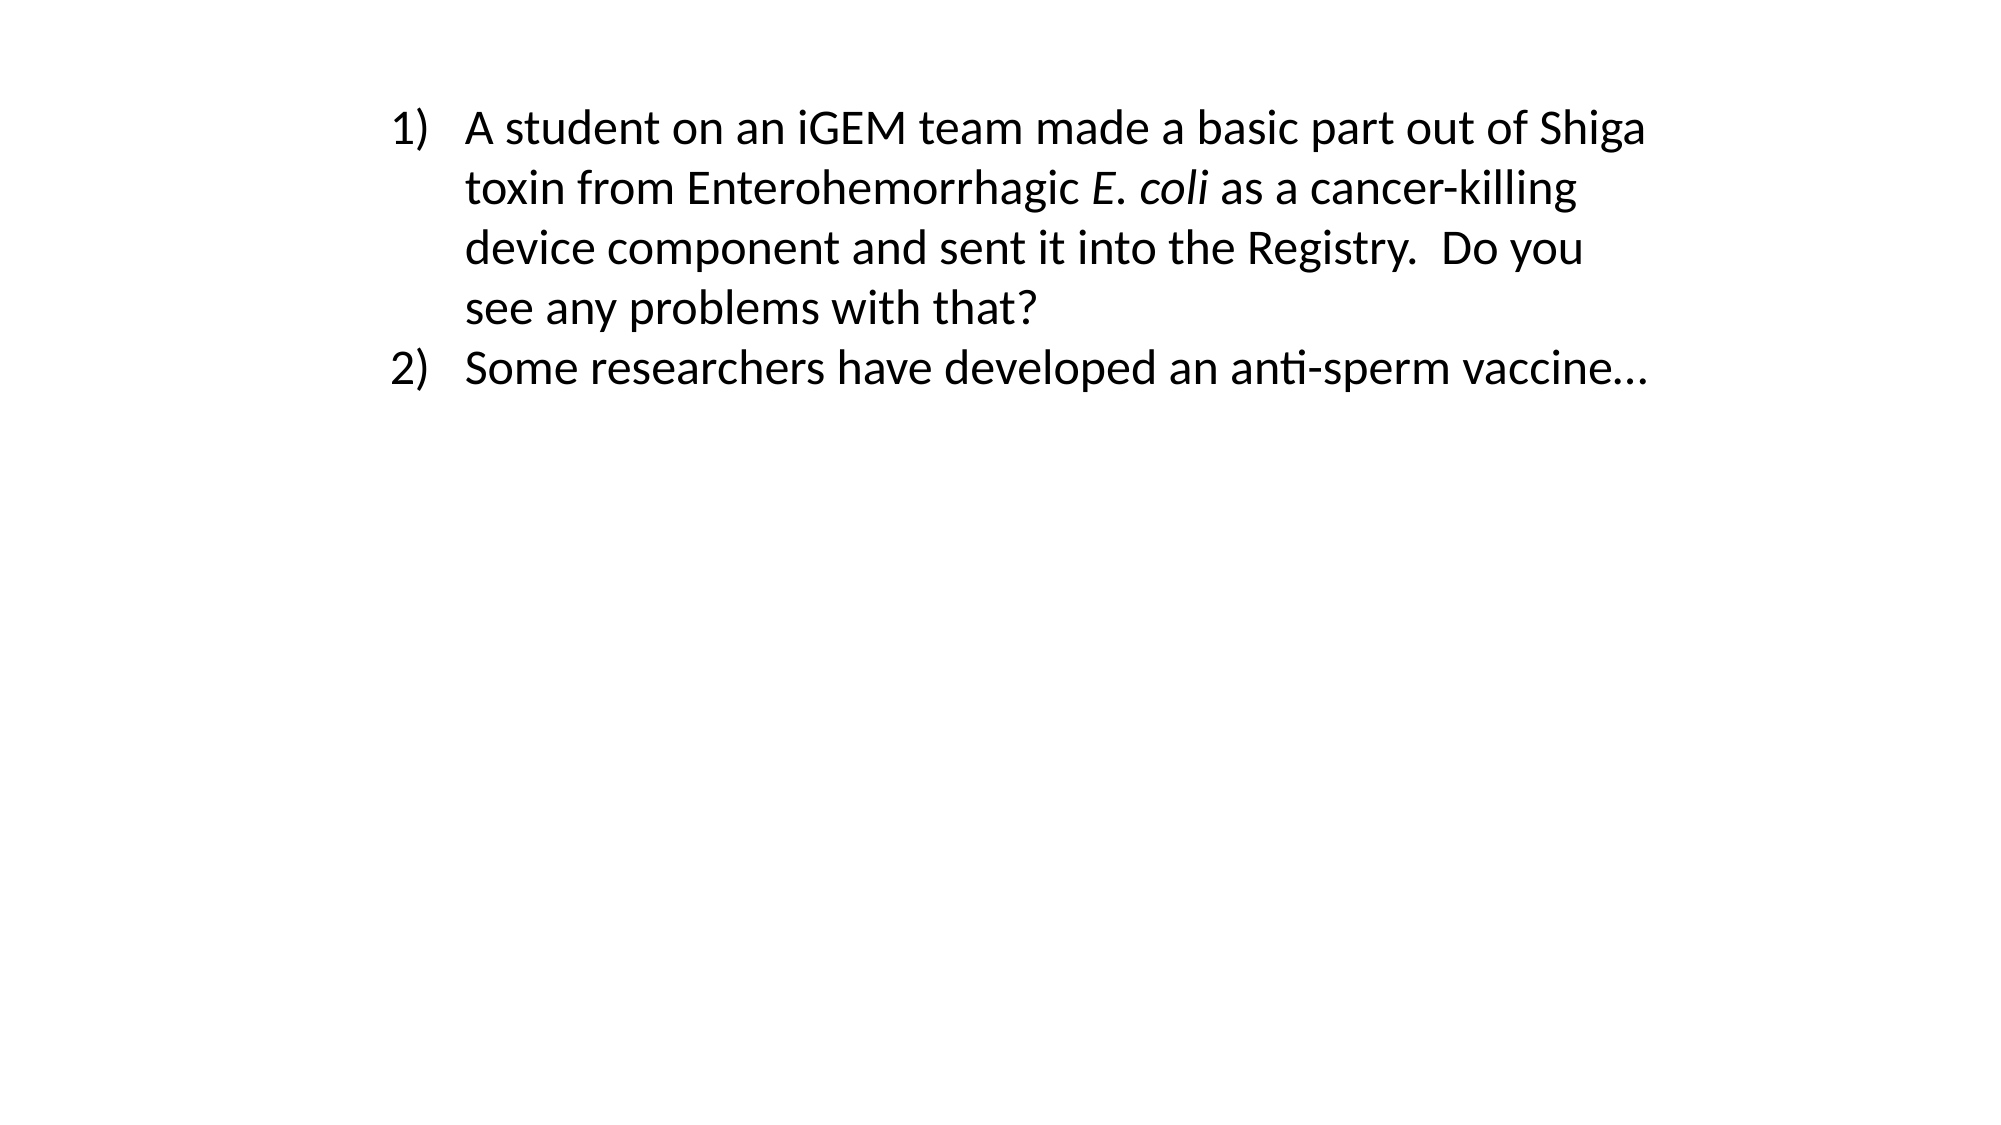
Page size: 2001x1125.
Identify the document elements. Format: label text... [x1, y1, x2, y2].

text_box A student on an iGEM team made a basic part out of Shiga toxin from Enterohemorrhagic E. coli as a cancer-killing device component and sent it into the Registry. Do you see any problems with that? Some researchers have developed an anti-sperm vaccine… [375, 87, 1675, 403]
